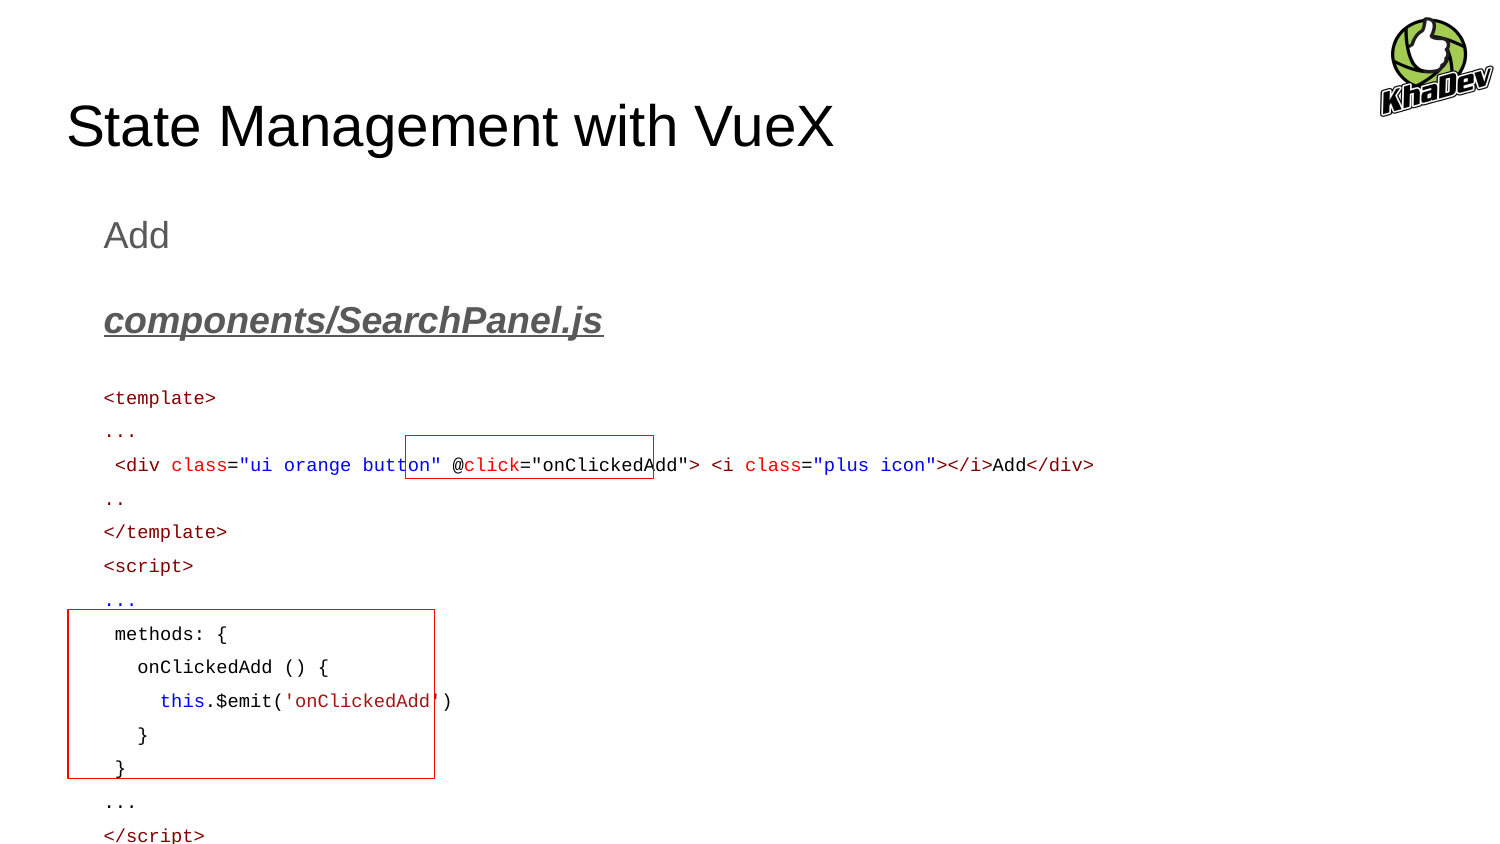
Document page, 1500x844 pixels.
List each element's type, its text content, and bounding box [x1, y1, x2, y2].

picture [1360, 0, 1500, 130]
list Add components/SearchPanel.js <template> ... <div class="ui orange button" @click="onClickedAdd"> <i class="plus icon"></i>Add</div> .. </template> <script> ... methods: { onClickedAdd () { this.$emit('onClickedAdd') } } ... </script> [51, 189, 1449, 750]
text_box [405, 435, 654, 479]
title State Management with VueX [51, 72, 1449, 167]
text_box [68, 609, 435, 779]
